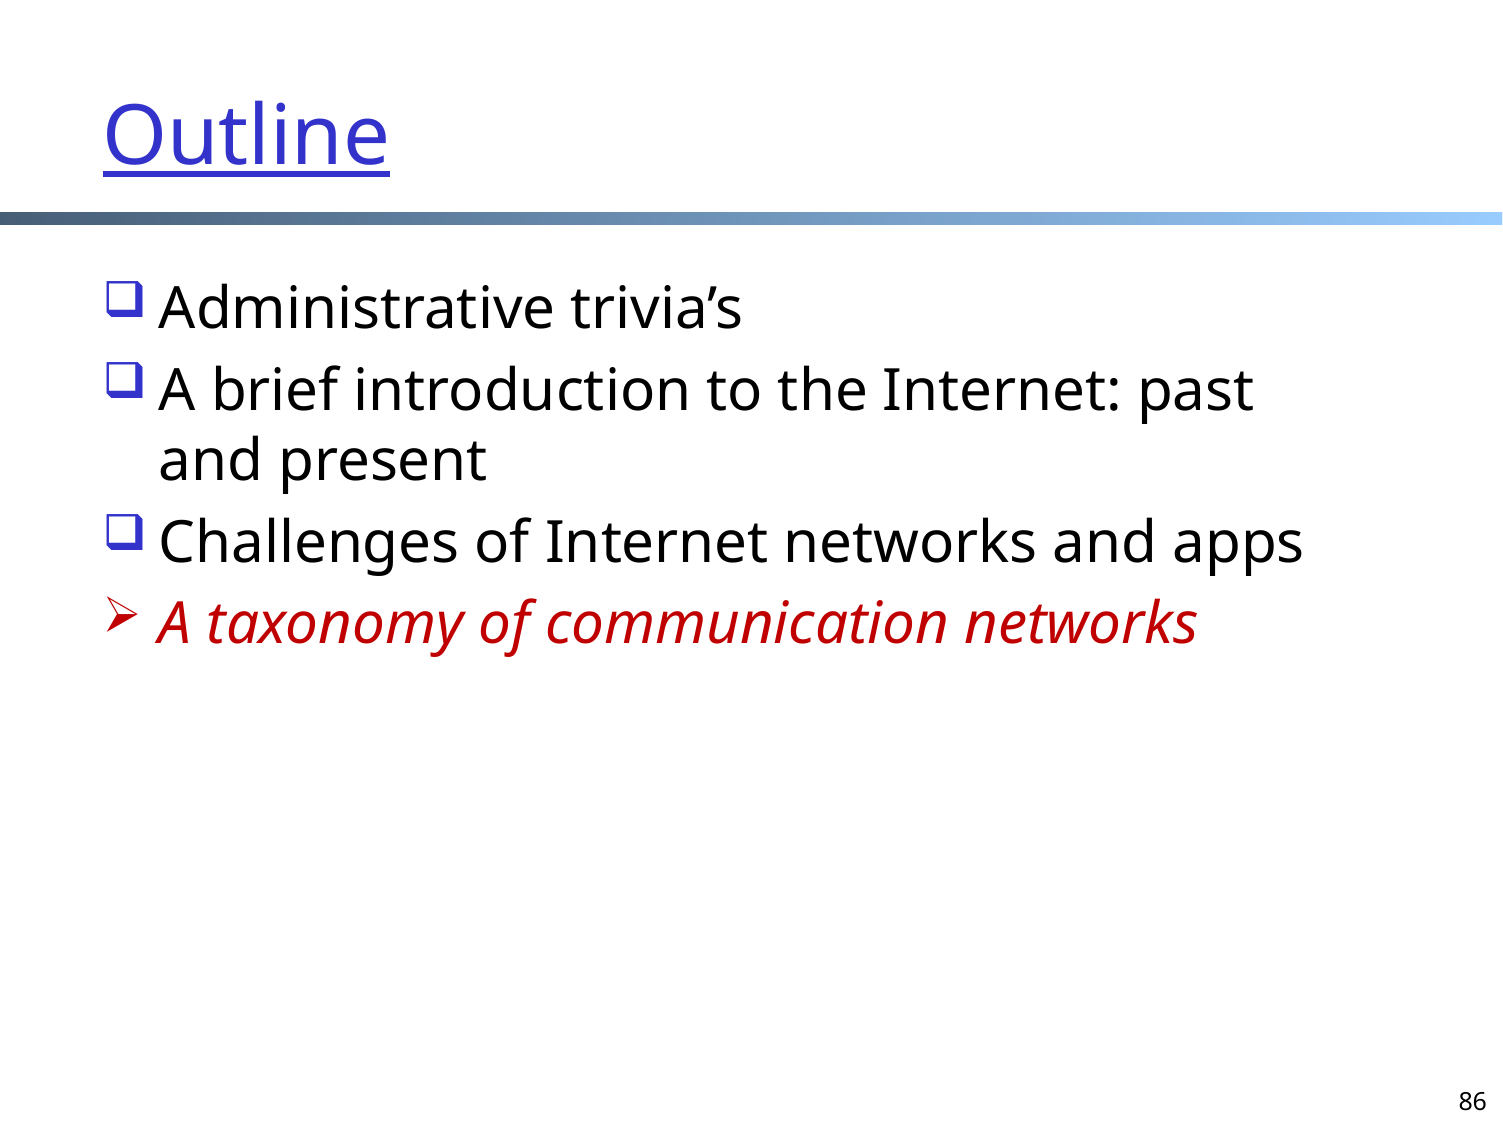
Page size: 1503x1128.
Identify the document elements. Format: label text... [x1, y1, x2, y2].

title Outline [87, 37, 1365, 226]
list Administrative trivia’s A brief introduction to the Internet: past and present Challenges of Internet networks and apps A taxonomy of communication networks [87, 263, 1365, 1027]
slide_number 86 [1151, 1051, 1503, 1128]
